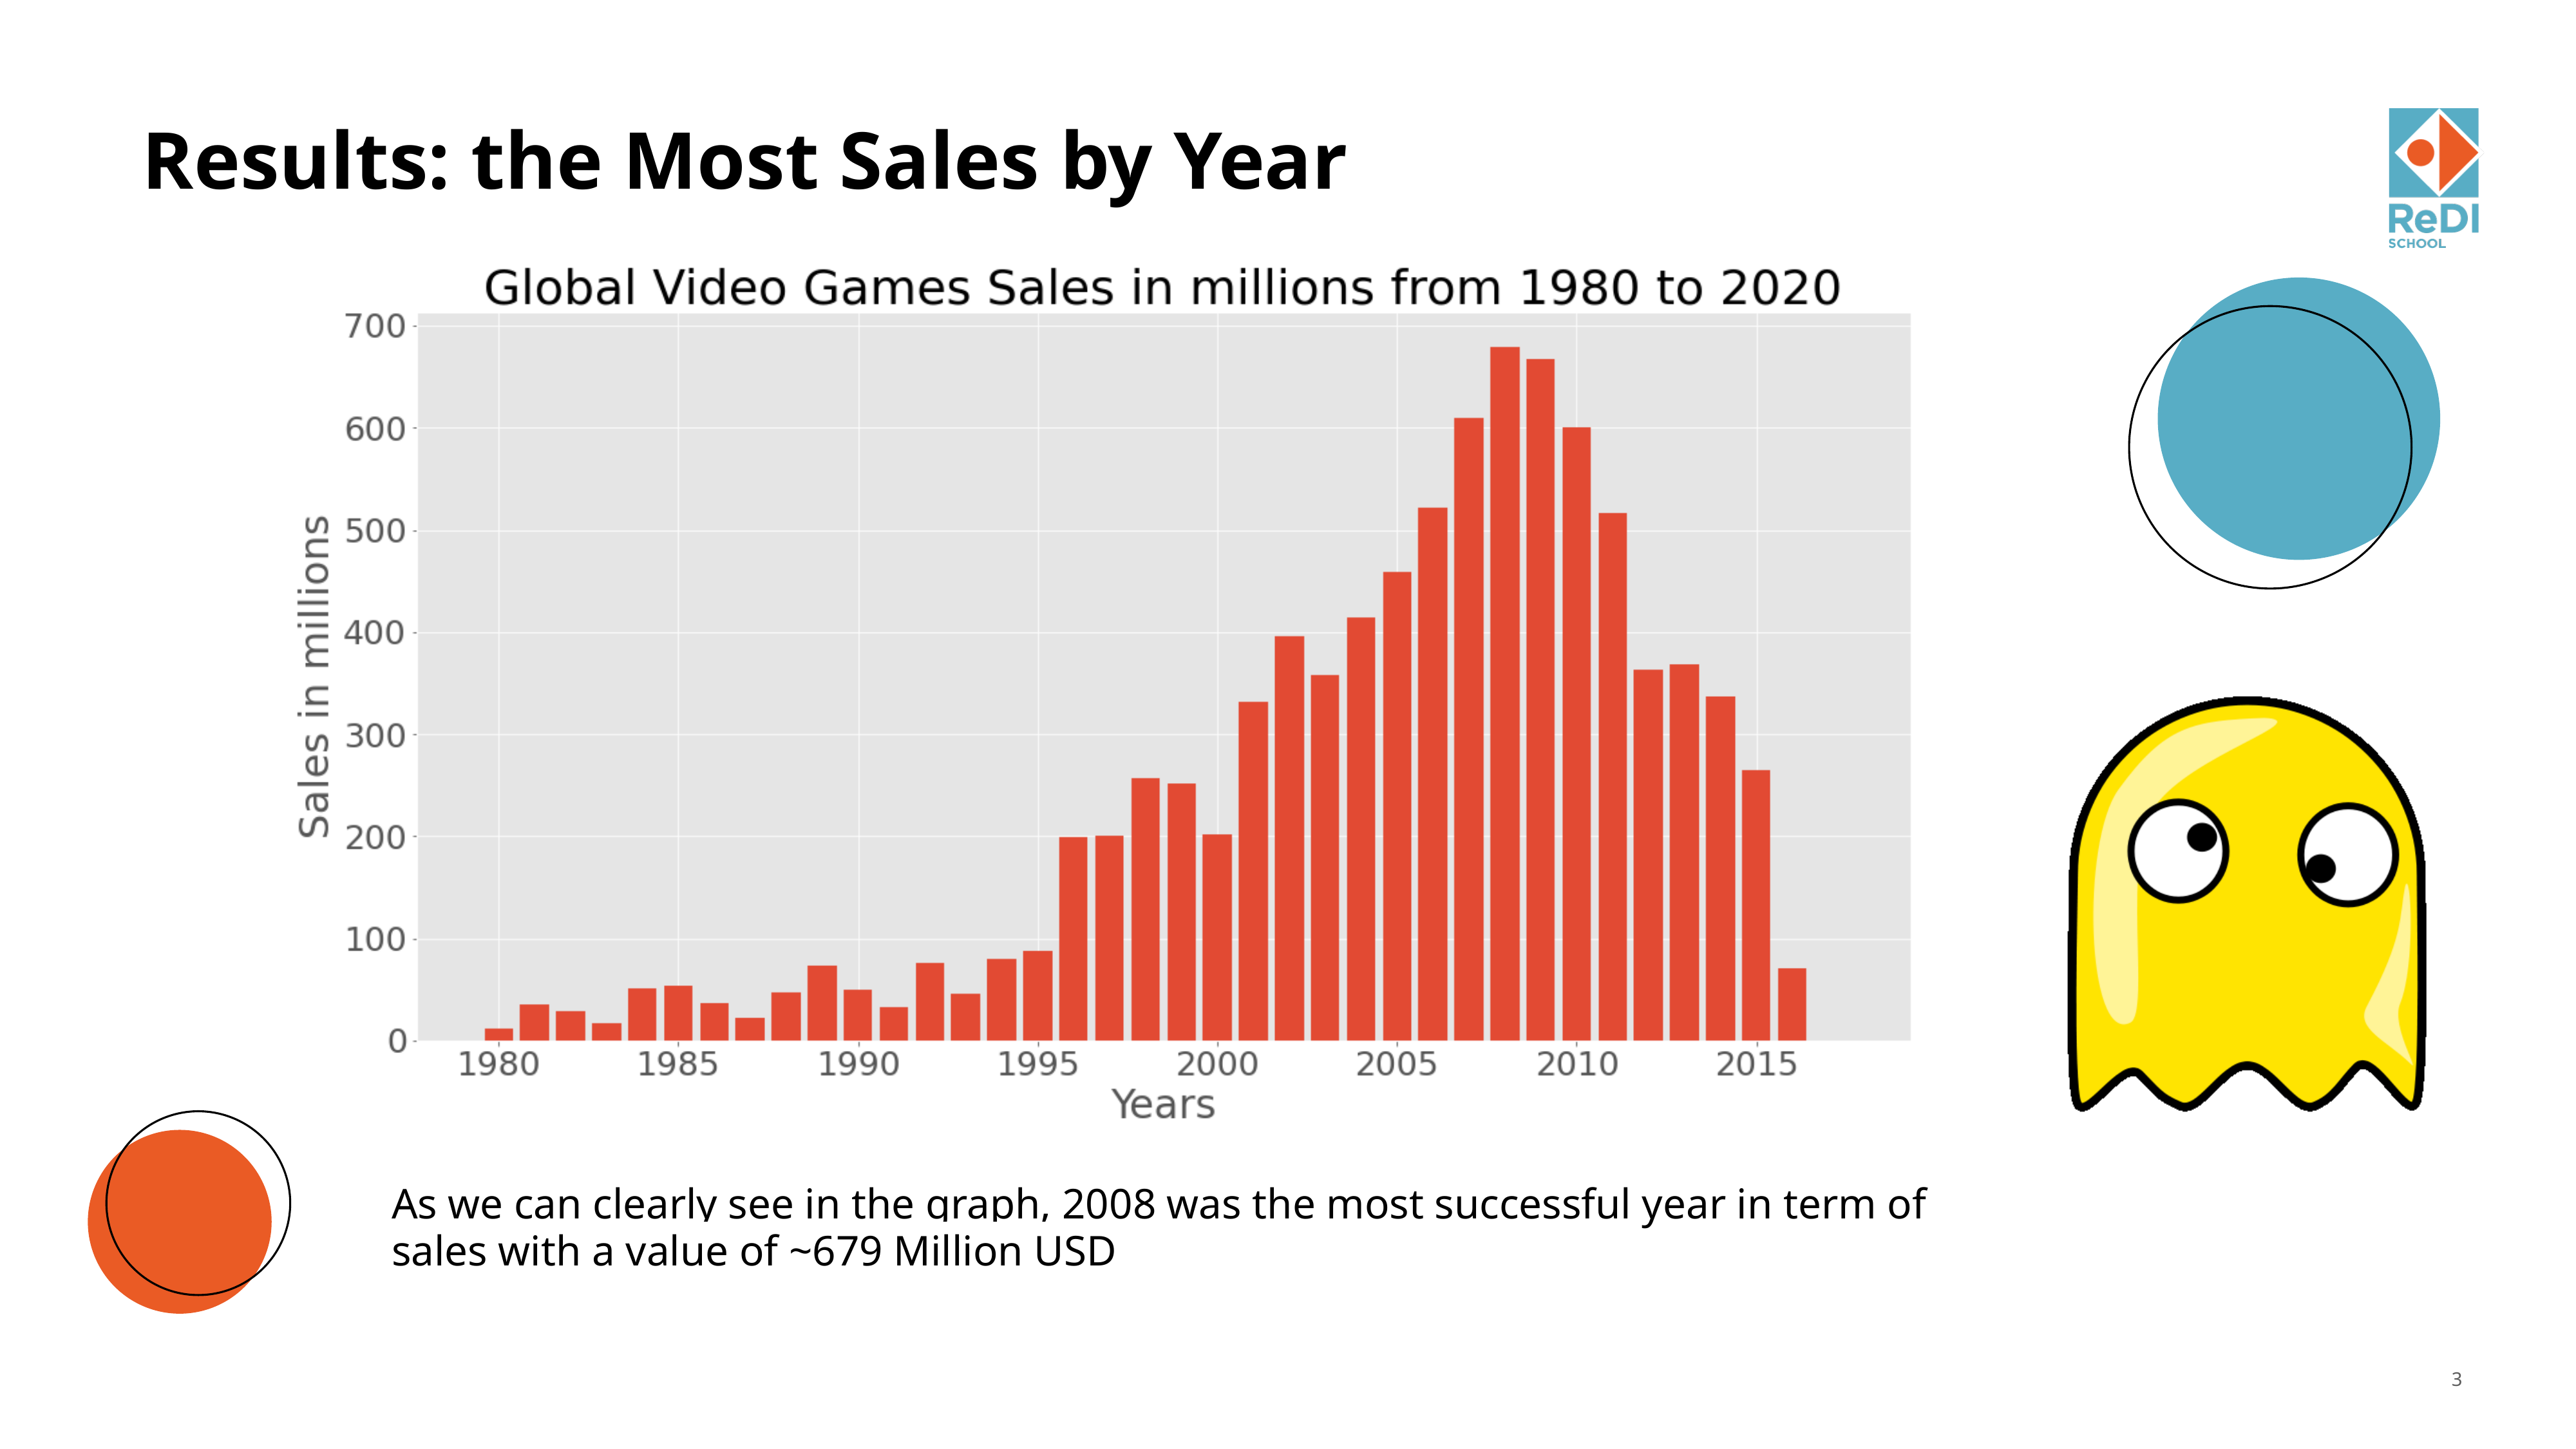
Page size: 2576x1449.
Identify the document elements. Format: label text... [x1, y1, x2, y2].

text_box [2128, 277, 2441, 589]
picture [2053, 672, 2441, 1137]
list As we can clearly see in the graph, 2008 was the most successful year in term of sales with a value of ~679 Million USD [366, 1155, 2009, 1289]
slide_number 3 [2385, 1341, 2488, 1419]
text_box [88, 1111, 290, 1314]
picture [290, 258, 1921, 1137]
title Results: the Most Sales by Year [116, 77, 2385, 238]
picture [2389, 108, 2485, 249]
